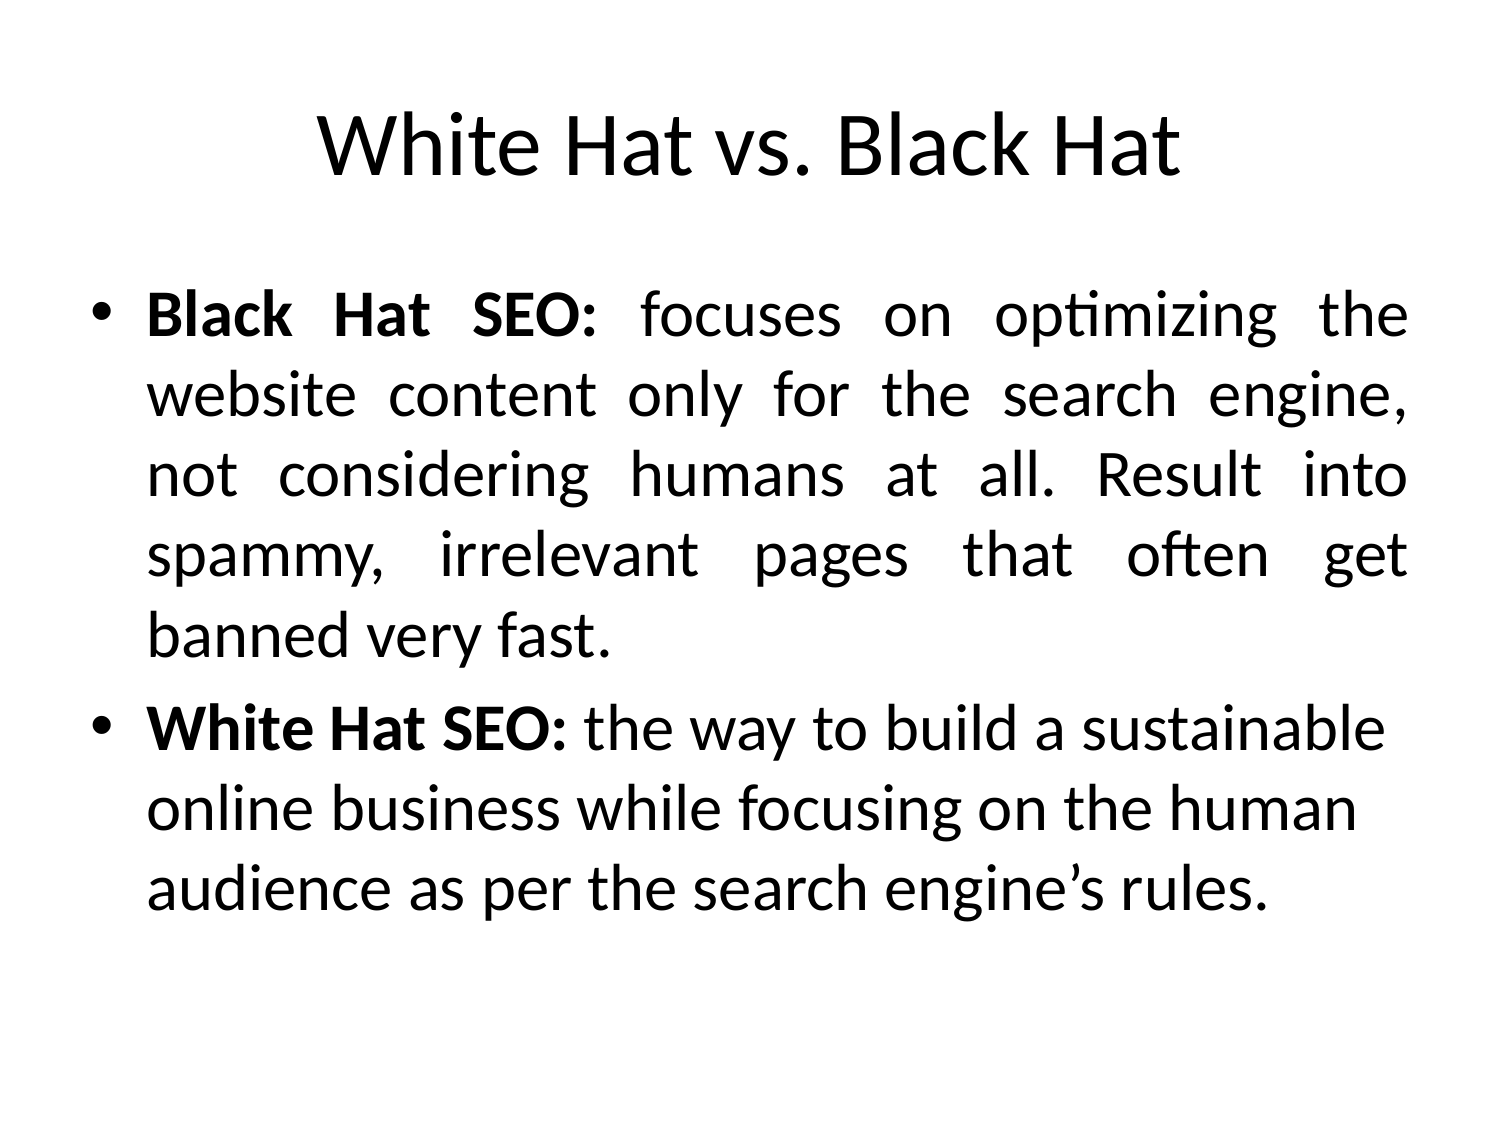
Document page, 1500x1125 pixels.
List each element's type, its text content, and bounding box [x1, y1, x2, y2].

title White Hat vs. Black Hat [75, 45, 1425, 233]
list Black Hat SEO: focuses on optimizing the website content only for the search engine, not considering humans at all. Result into spammy, irrelevant pages that often get banned very fast. White Hat SEO: the way to build a sustainable online business while focusing on the human audience as per the search engine’s rules. [75, 262, 1425, 1005]
